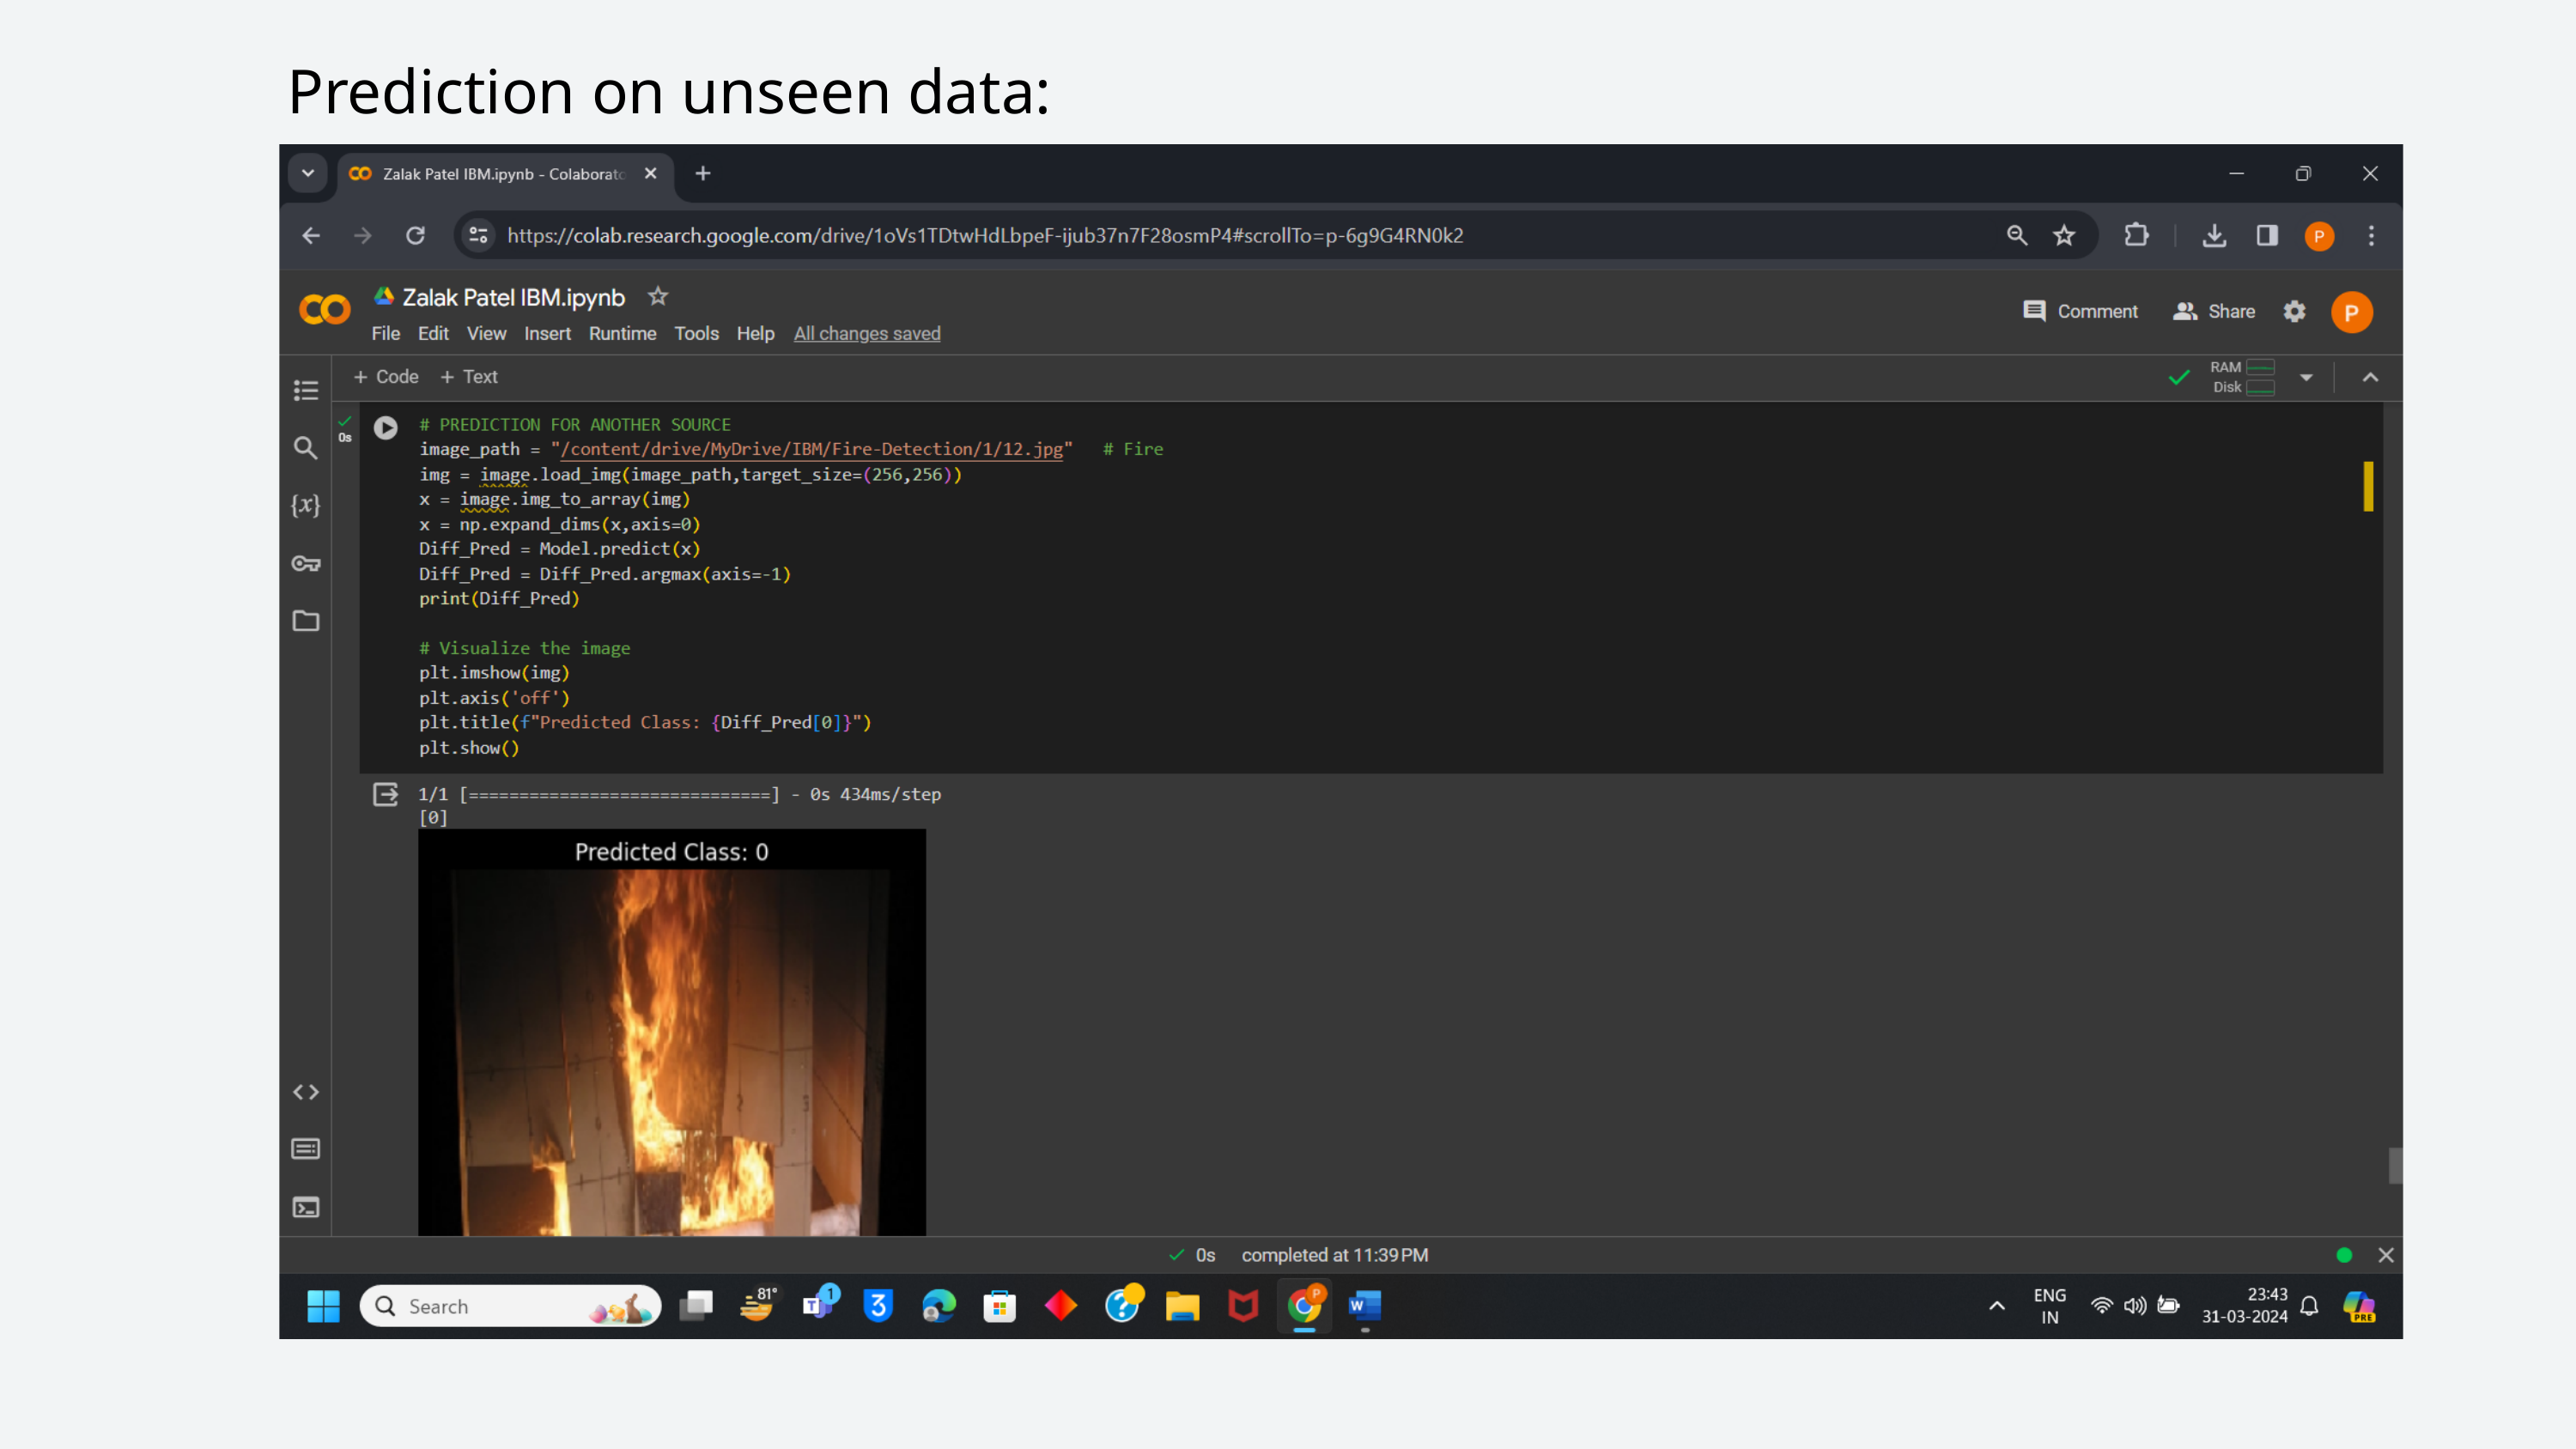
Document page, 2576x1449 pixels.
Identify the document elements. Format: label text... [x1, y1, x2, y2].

text_box [279, 144, 2403, 1339]
text_box Prediction on unseen data: [276, 40, 1063, 126]
